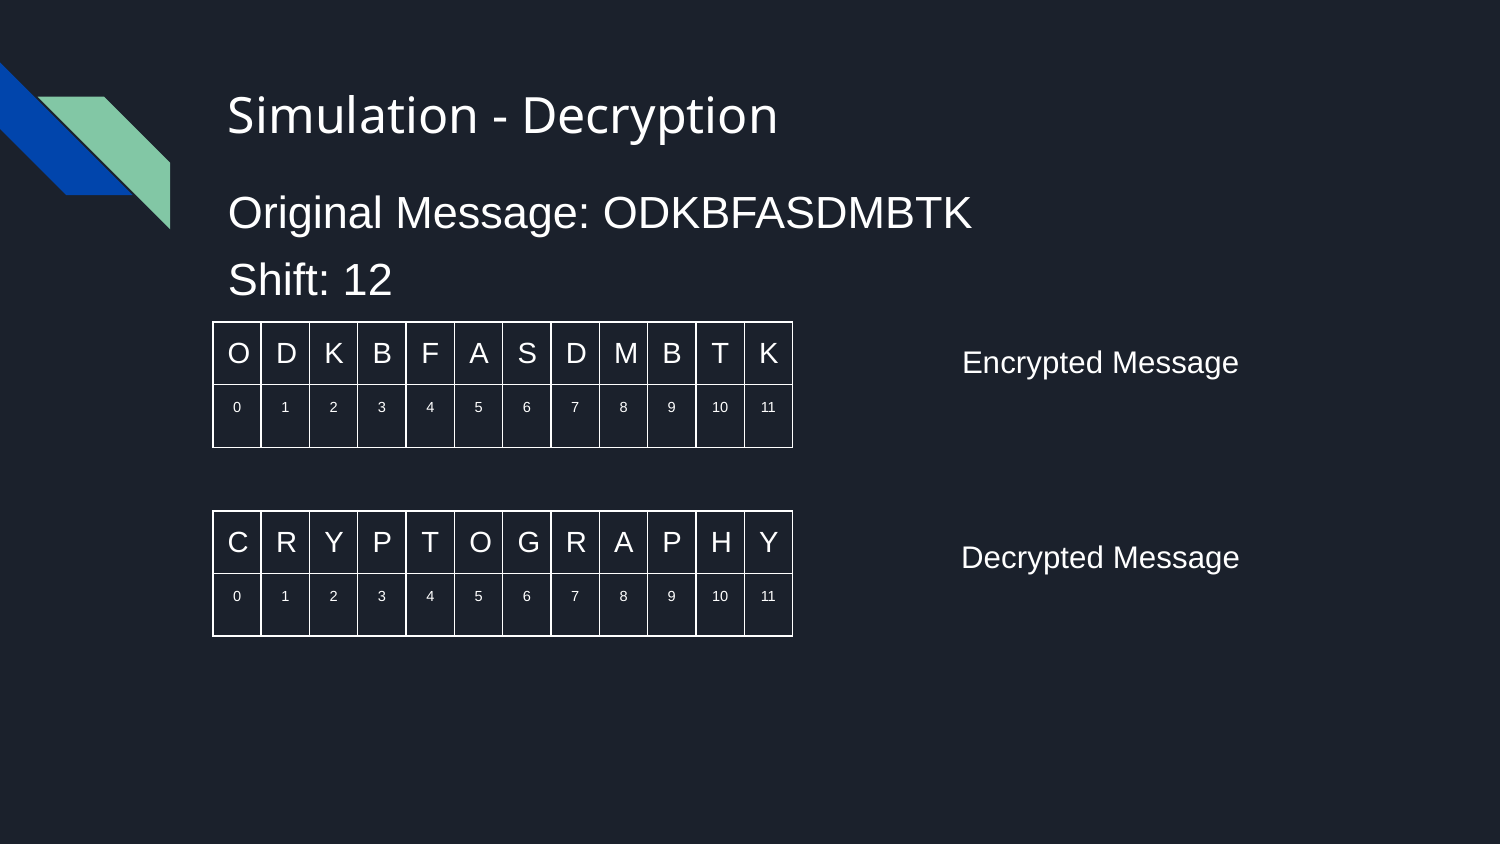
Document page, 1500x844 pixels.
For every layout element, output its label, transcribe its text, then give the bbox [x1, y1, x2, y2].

table_header R [262, 512, 309, 573]
list Decrypted Message [941, 516, 1261, 576]
table_header M [600, 323, 647, 384]
table_cell 7 [552, 574, 599, 635]
table_header K [310, 323, 357, 384]
table_header P [648, 512, 695, 573]
table_header Y [310, 512, 357, 573]
table_header R [552, 512, 599, 573]
table_cell 6 [503, 574, 550, 635]
table_header F [407, 323, 454, 384]
title Simulation - Decryption [212, 64, 1368, 165]
table_cell 5 [455, 385, 502, 447]
table_header G [503, 512, 550, 573]
table_cell 8 [600, 574, 647, 635]
table_header A [455, 323, 502, 384]
table_cell 1 [262, 385, 309, 447]
table_cell 9 [648, 574, 695, 635]
table_header B [358, 323, 405, 384]
table_header P [358, 512, 405, 573]
table_cell 3 [358, 385, 405, 447]
table_cell 4 [407, 385, 454, 447]
table_cell 11 [745, 574, 792, 635]
table_cell 2 [310, 385, 357, 447]
table_header T [407, 512, 454, 573]
table_cell 0 [214, 385, 260, 447]
table_cell 2 [310, 574, 357, 635]
table_cell 10 [697, 574, 744, 635]
table_cell 11 [745, 385, 792, 447]
table_header O [214, 323, 260, 384]
table_header T [697, 323, 744, 384]
table_header A [600, 512, 647, 573]
table_header O [455, 512, 502, 573]
table_cell 3 [358, 574, 405, 635]
table_header D [552, 323, 599, 384]
list Original Message: ODKBFASDMBTK Shift: 12 [212, 165, 1368, 322]
list Encrypted Message [941, 322, 1261, 382]
table_cell 1 [262, 574, 309, 635]
table_header D [262, 323, 309, 384]
table_cell 4 [407, 574, 454, 635]
table_cell 0 [214, 574, 260, 635]
table_header S [503, 323, 550, 384]
table_cell 7 [552, 385, 599, 447]
table_cell 5 [455, 574, 502, 635]
table_cell 8 [600, 385, 647, 447]
table_header H [697, 512, 744, 573]
table_cell 10 [697, 385, 744, 447]
table_cell 9 [648, 385, 695, 447]
table_header K [745, 323, 792, 384]
table_cell 6 [503, 385, 550, 447]
table_header C [214, 512, 260, 573]
table_header B [648, 323, 695, 384]
table_header Y [745, 512, 792, 573]
